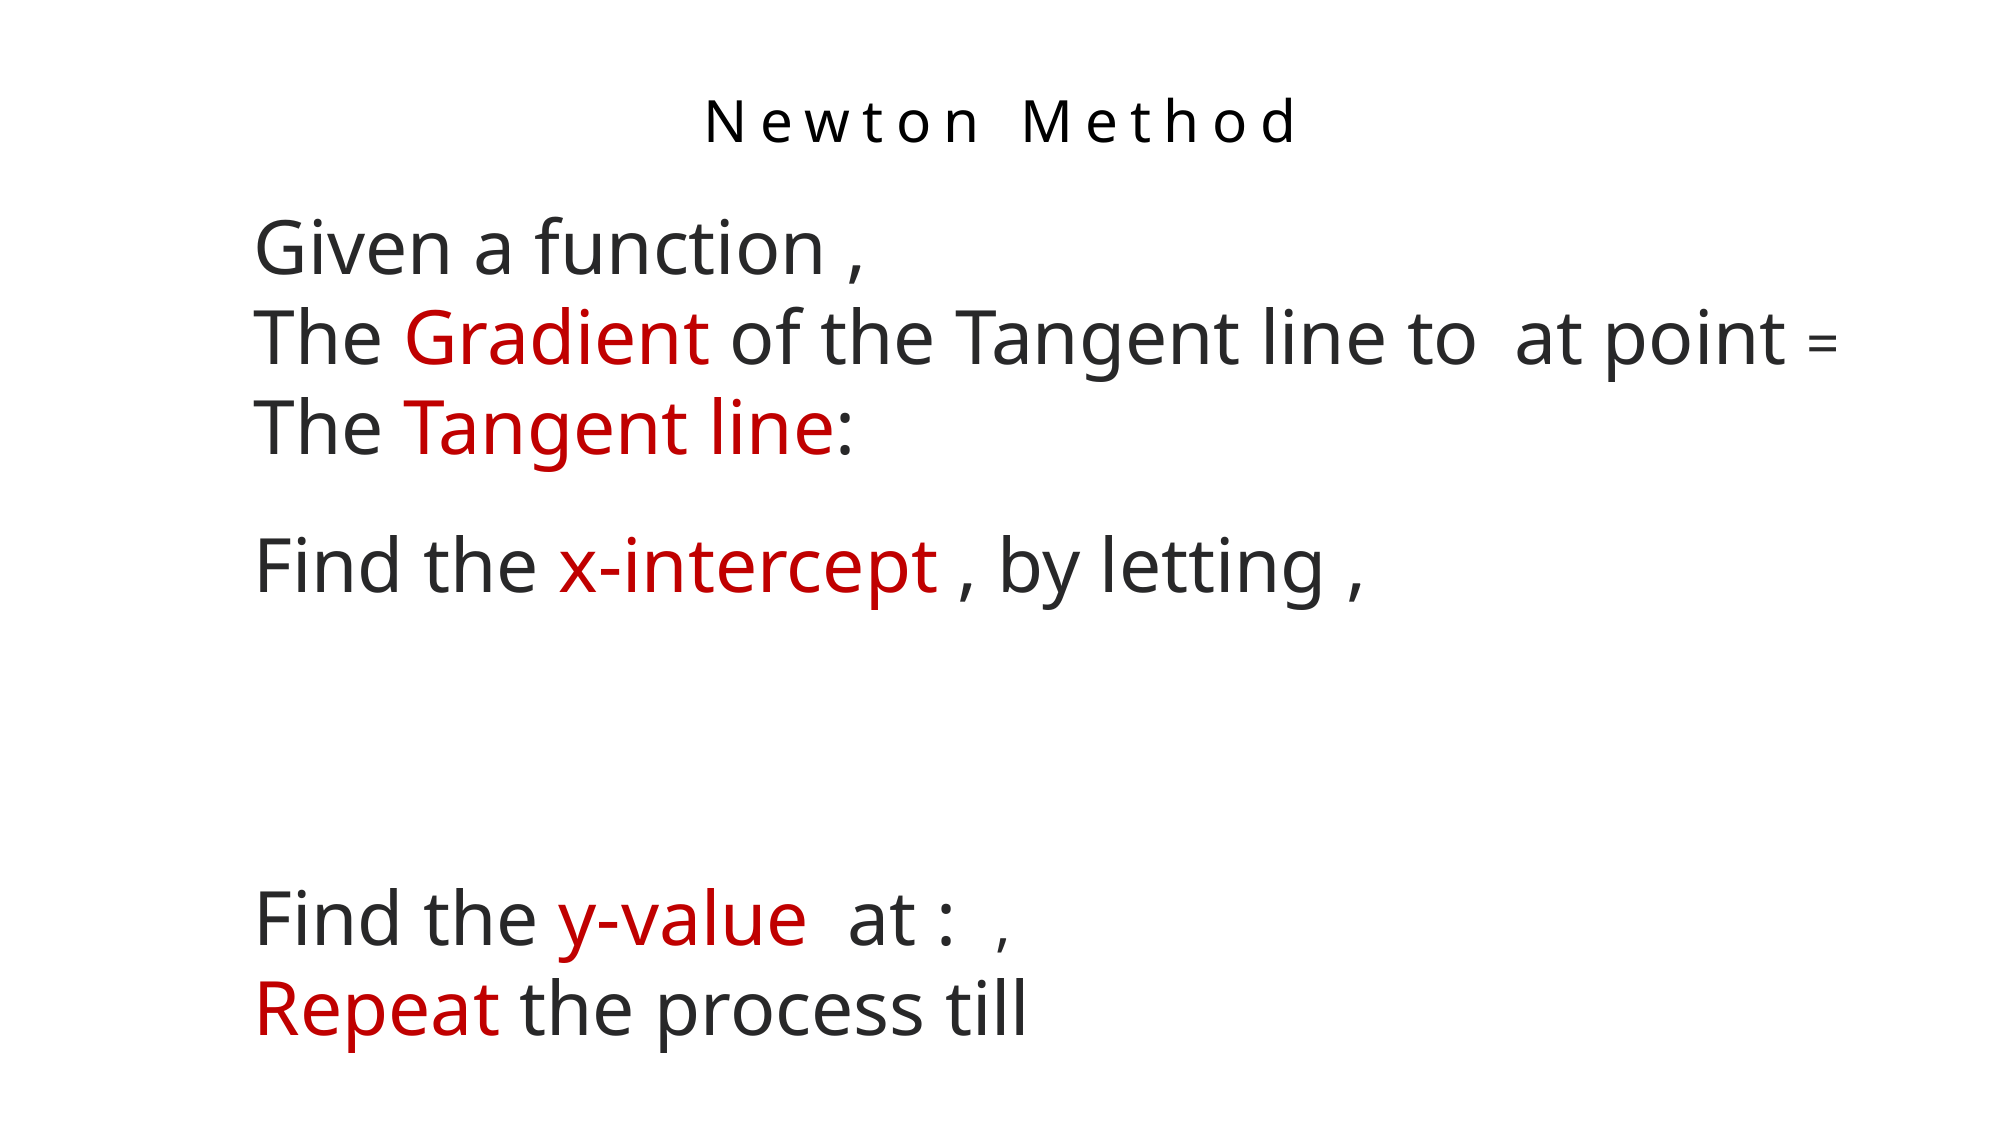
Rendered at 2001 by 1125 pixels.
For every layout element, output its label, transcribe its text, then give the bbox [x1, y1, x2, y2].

text_box Newton Method [688, 76, 1312, 162]
